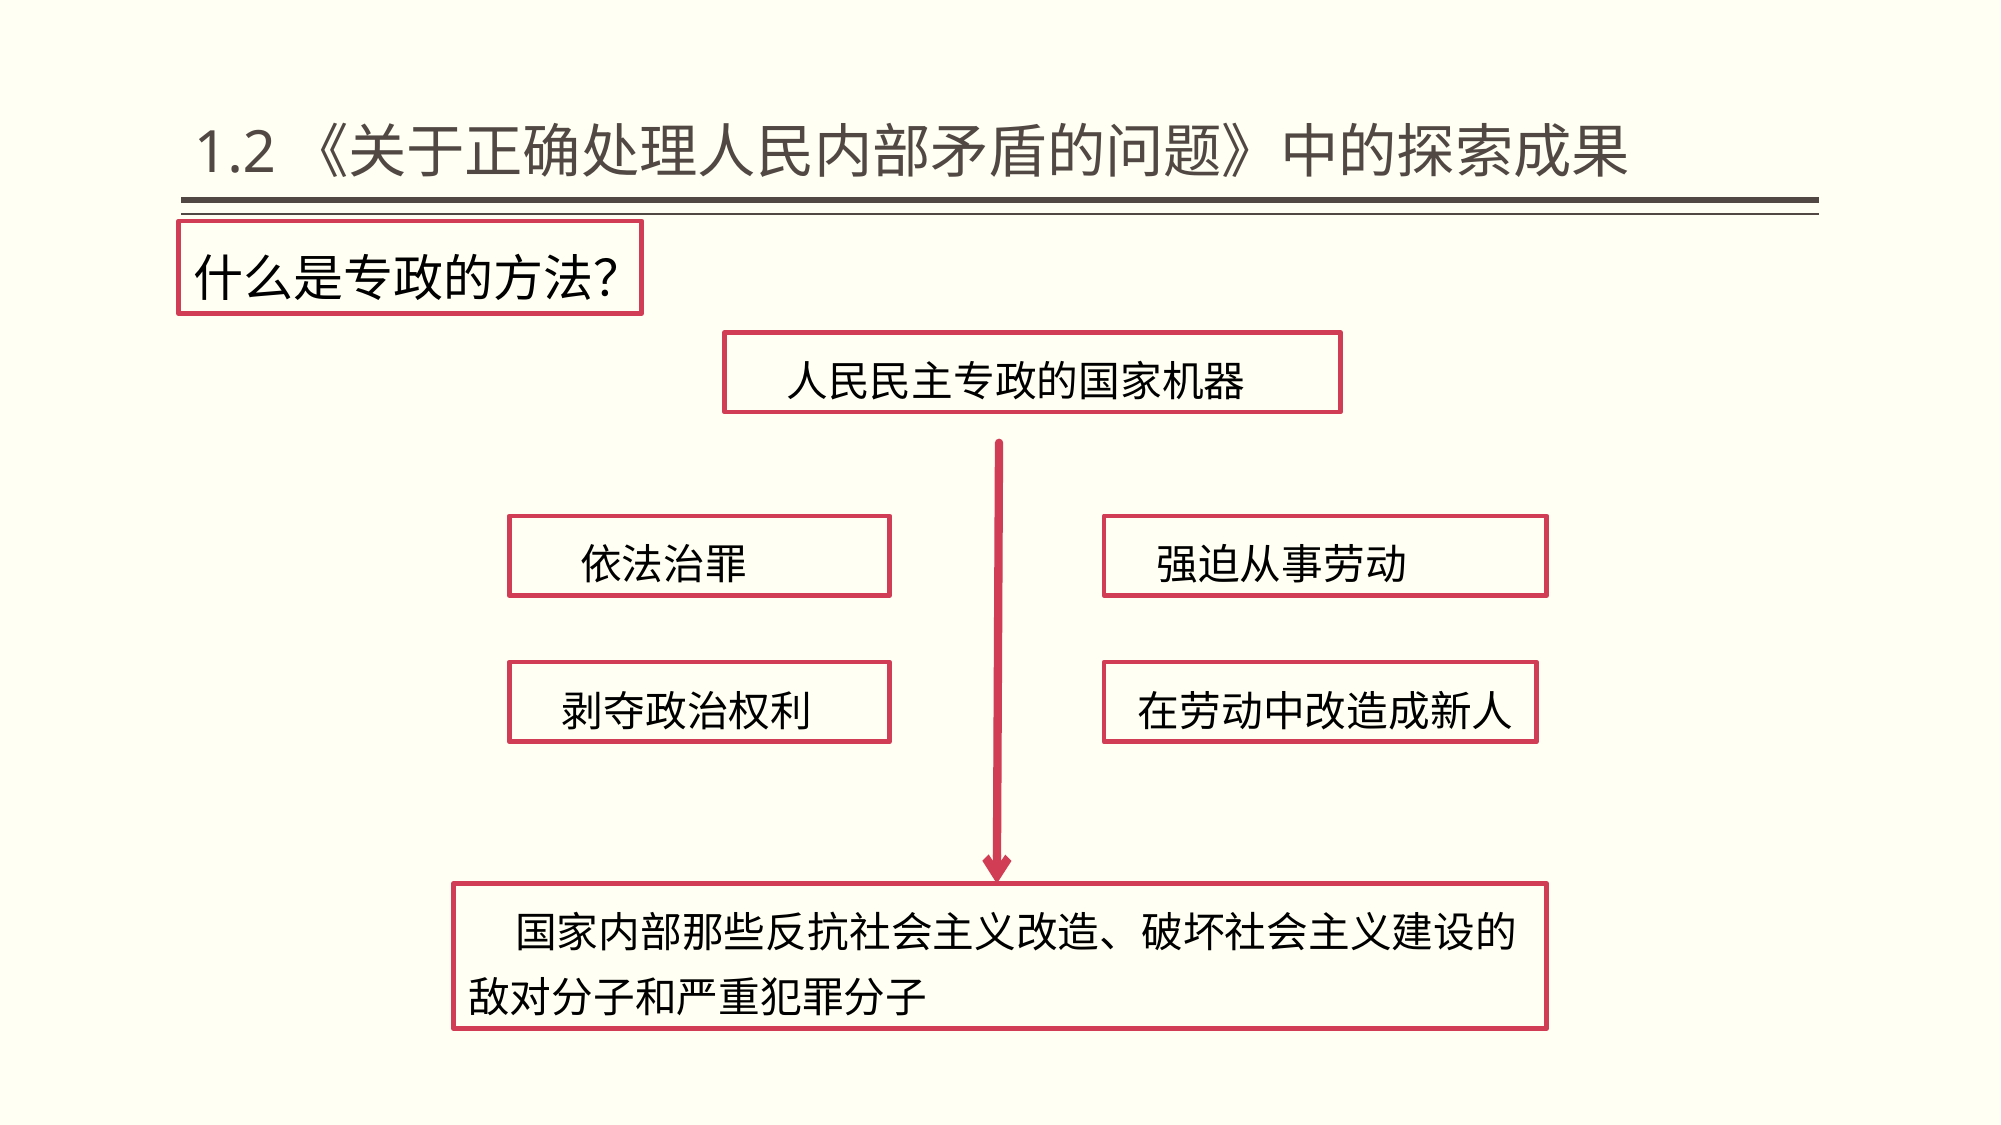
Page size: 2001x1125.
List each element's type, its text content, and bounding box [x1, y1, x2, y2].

text_box 人民民主专政的国家机器 [724, 332, 1341, 413]
text_box 强迫从事劳动 [1104, 515, 1547, 596]
text_box 国家内部那些反抗社会主义改造、破坏社会主义建设的敌对分子和严重犯罪分子 [453, 883, 1547, 1029]
title 1.2《关于正确处理人民内部矛盾的问题》中的探索成果 [178, 12, 1816, 193]
text_box 什么是专政的方法？ [178, 220, 642, 314]
text_box 依法治罪 [509, 515, 890, 596]
text_box 剥夺政治权利 [509, 662, 890, 742]
text_box 在劳动中改造成新人 [1103, 662, 1537, 742]
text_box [996, 442, 1000, 884]
